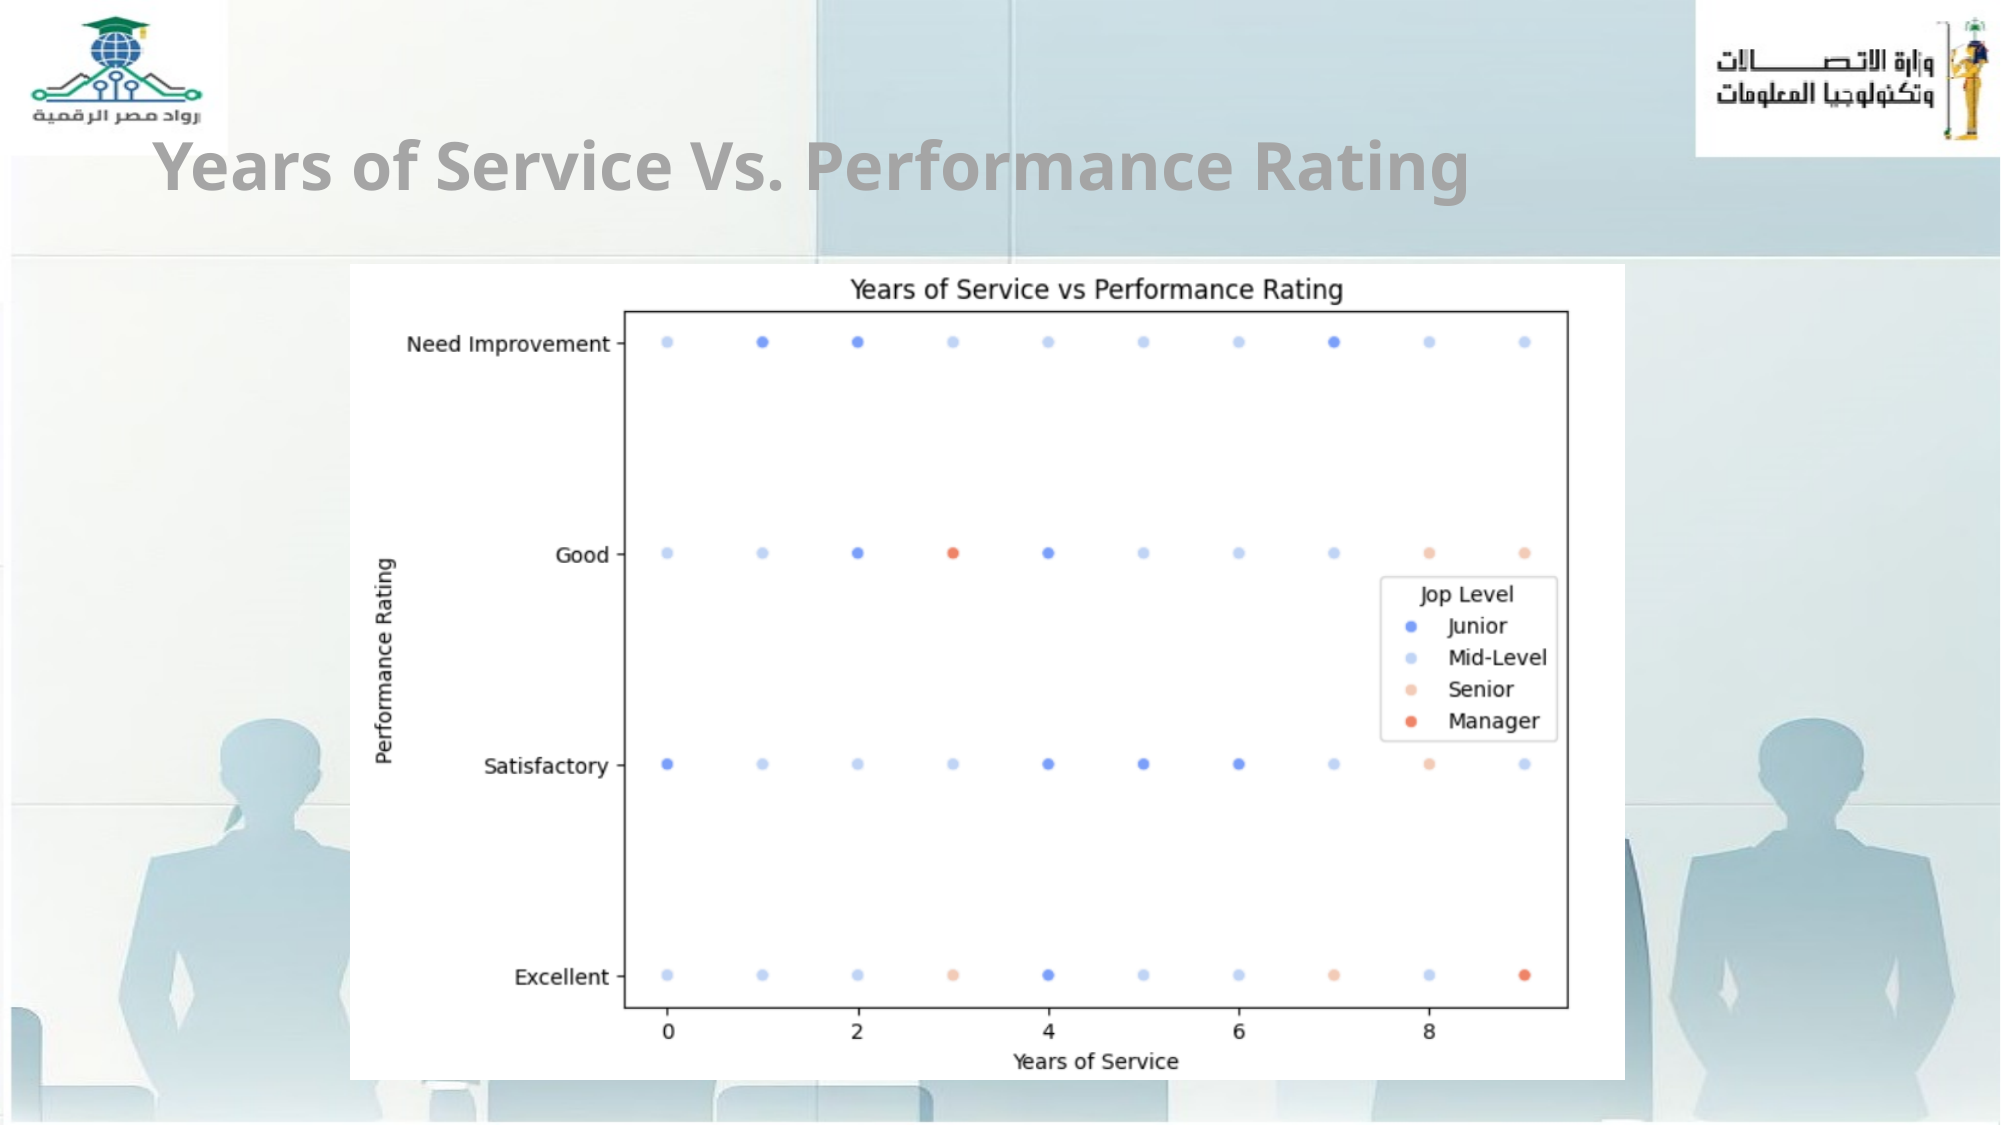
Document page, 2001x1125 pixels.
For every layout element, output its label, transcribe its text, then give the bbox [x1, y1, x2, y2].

picture [0, 0, 2001, 1125]
title Years of Service Vs. Performance Rating [137, 59, 1863, 278]
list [350, 264, 1625, 1080]
